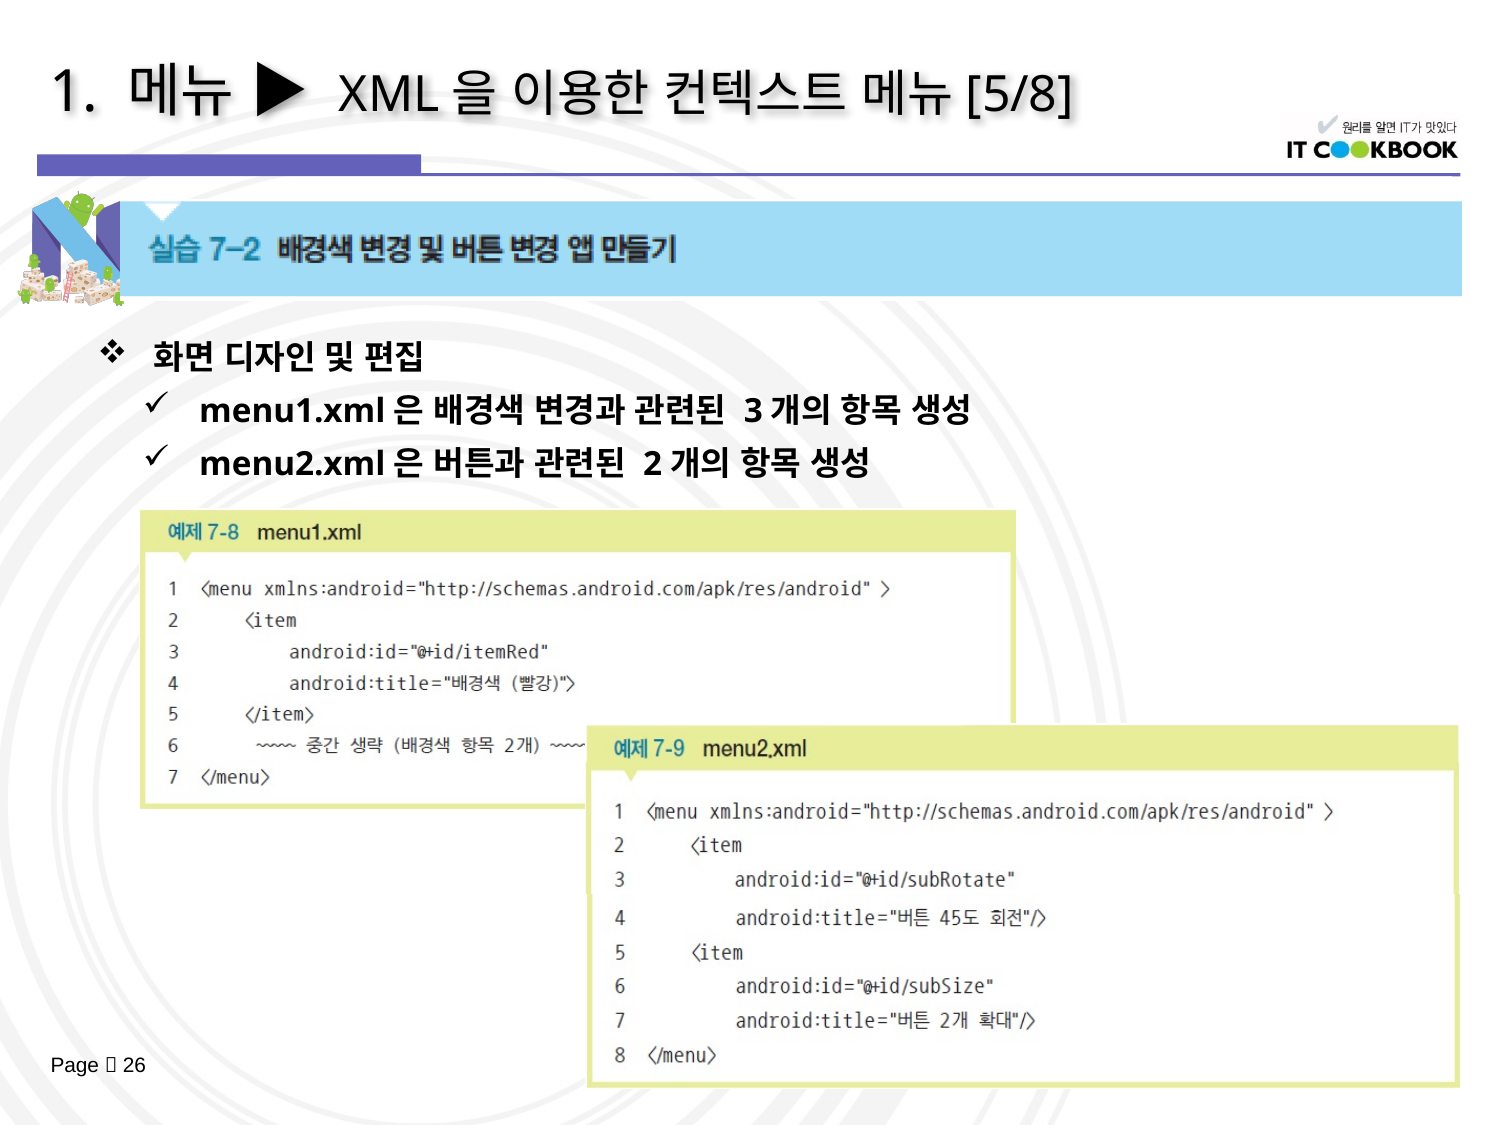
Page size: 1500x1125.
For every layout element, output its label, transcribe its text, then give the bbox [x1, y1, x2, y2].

picture [139, 508, 1016, 812]
list 화면 디자인 및 편집 menu1.xml은 배경색 변경과 관련된 3개의 항목 생성 menu2.xml은 버튼과 관련된 2개의 항목 생성 [54, 335, 1500, 1051]
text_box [584, 722, 1461, 1090]
title 1. 메뉴 ▶ XML을 이용한 컨텍스트 메뉴[5/8] [48, 53, 1448, 161]
picture [0, 35, 1500, 1125]
